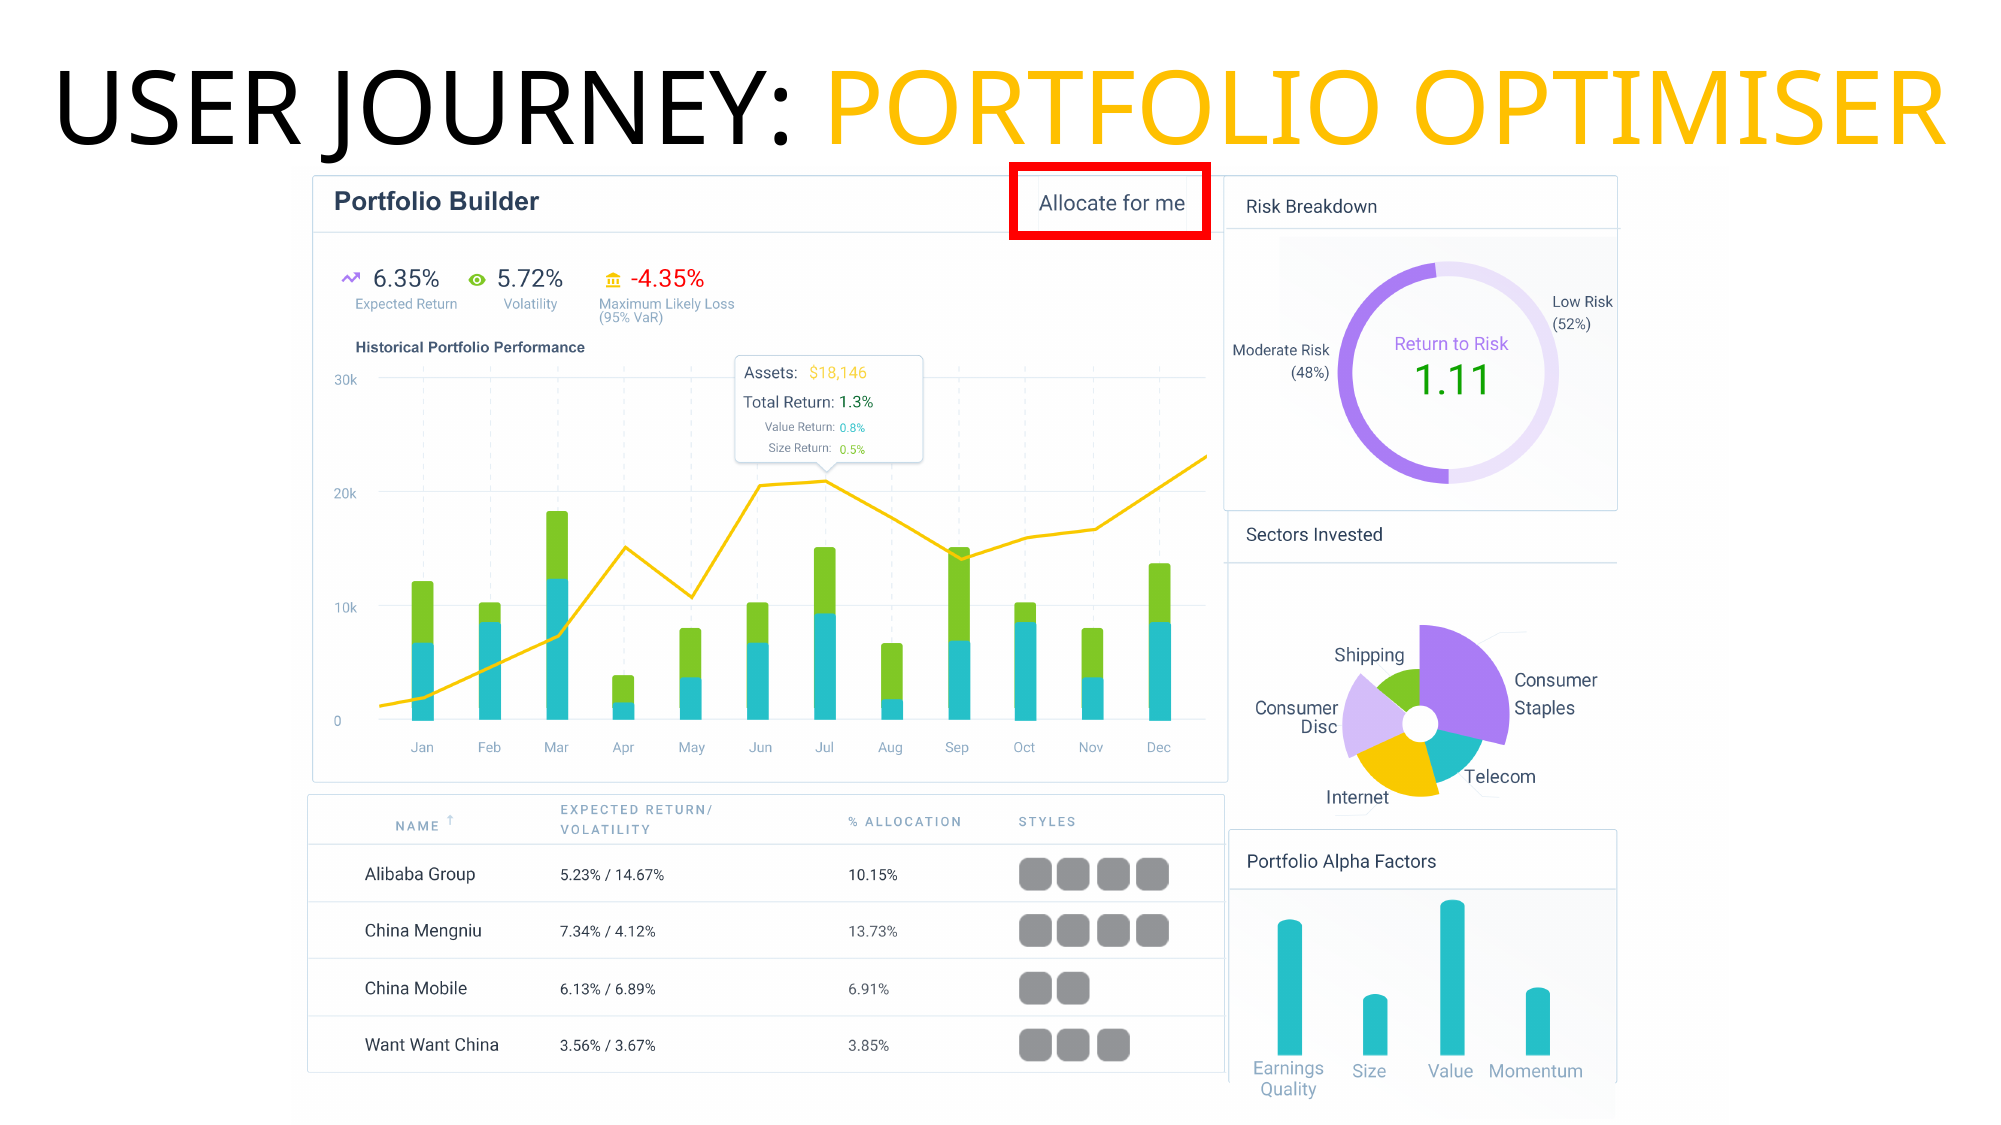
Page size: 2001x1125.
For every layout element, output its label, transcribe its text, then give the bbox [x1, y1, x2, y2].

title USER JOURNEY: PORTFOLIO OPTIMISER [0, 3, 2000, 221]
picture [291, 166, 1729, 1125]
